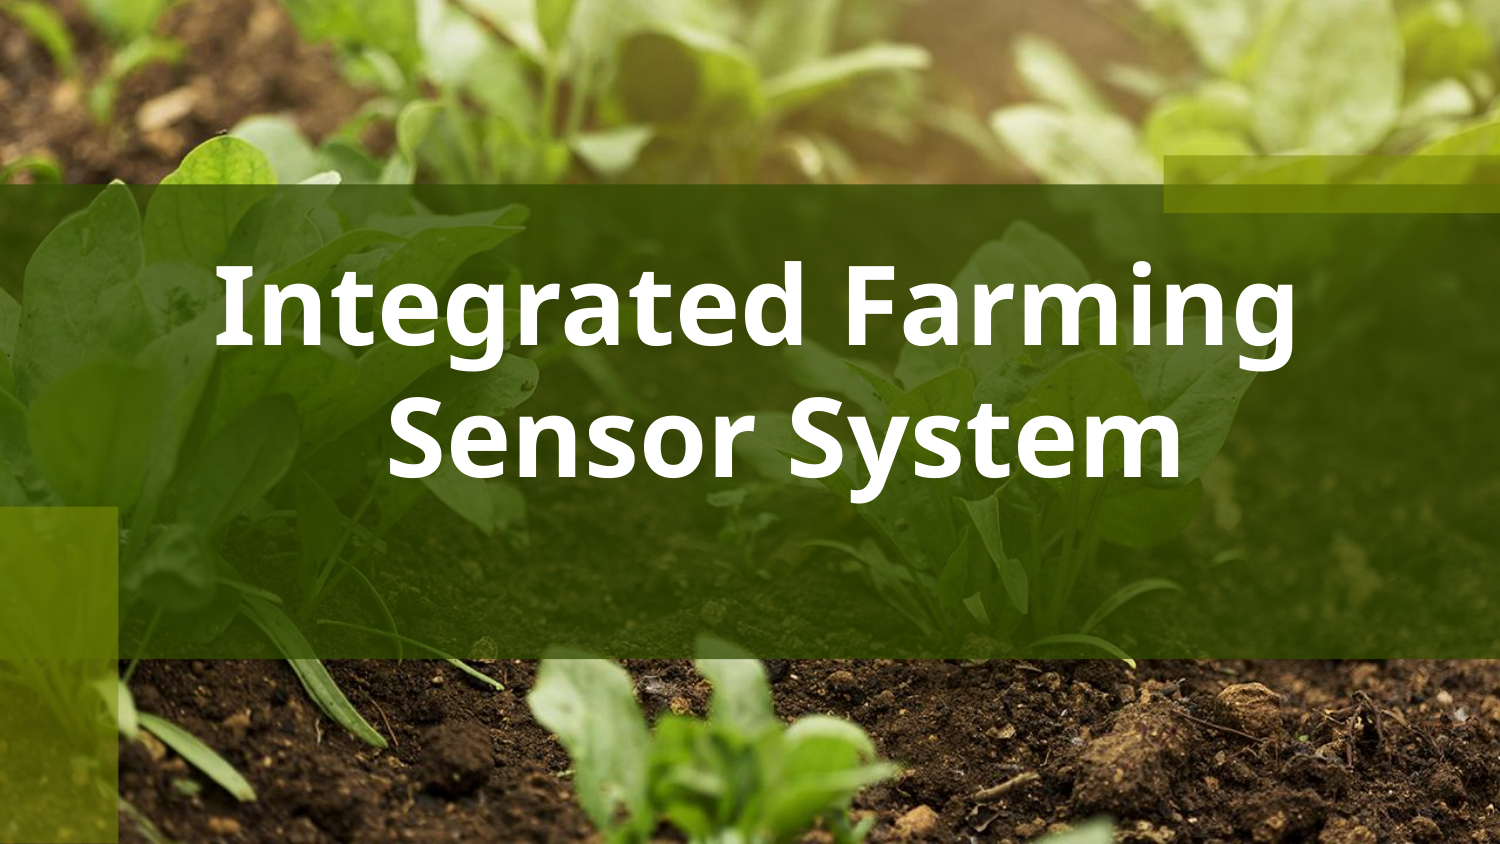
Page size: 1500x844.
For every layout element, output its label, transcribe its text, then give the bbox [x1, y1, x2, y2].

picture [119, 660, 1500, 844]
title Integrated Farming Sensor System [54, 279, 1433, 600]
picture [0, 0, 1500, 184]
